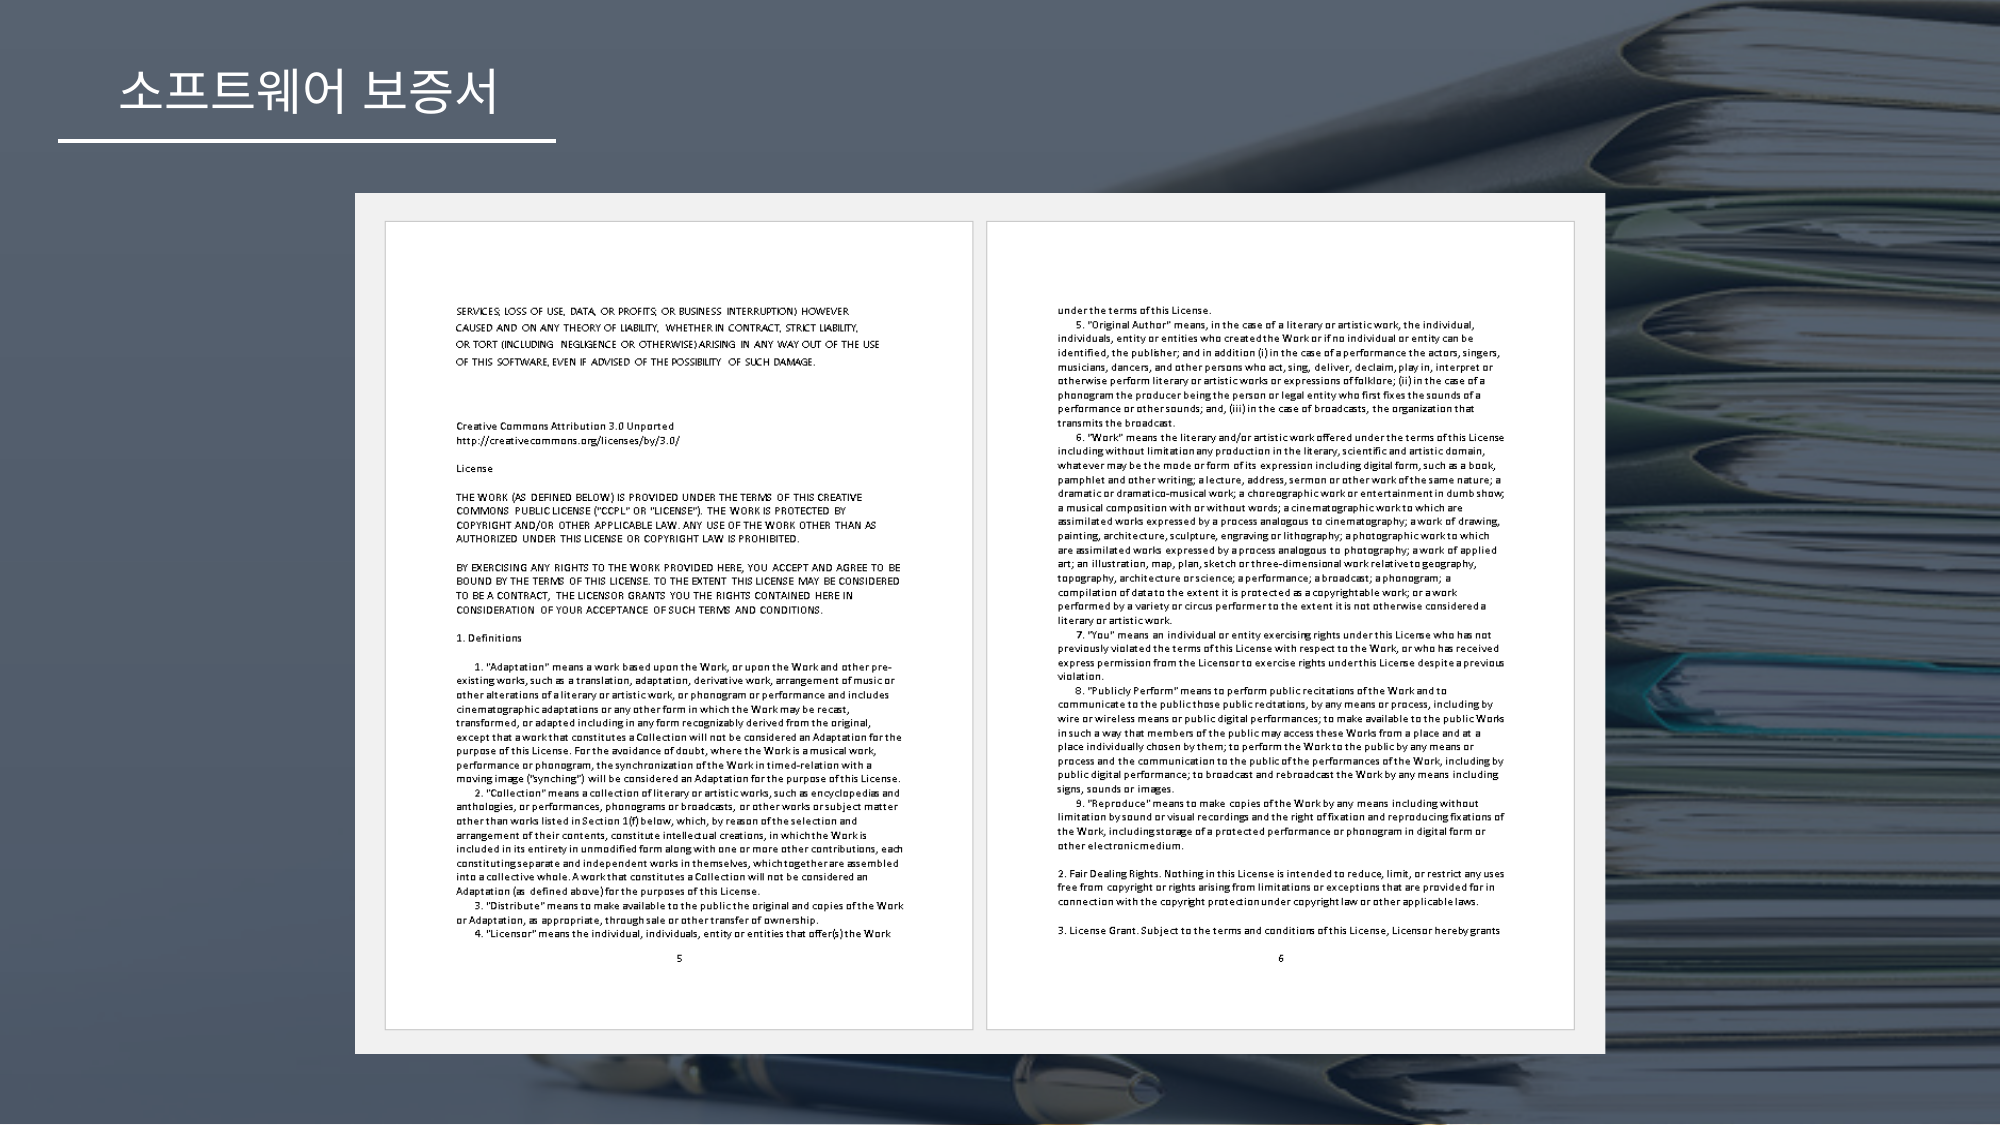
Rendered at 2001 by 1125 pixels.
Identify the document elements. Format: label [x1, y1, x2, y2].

text_box [57, 53, 557, 142]
picture [0, 0, 2000, 1125]
